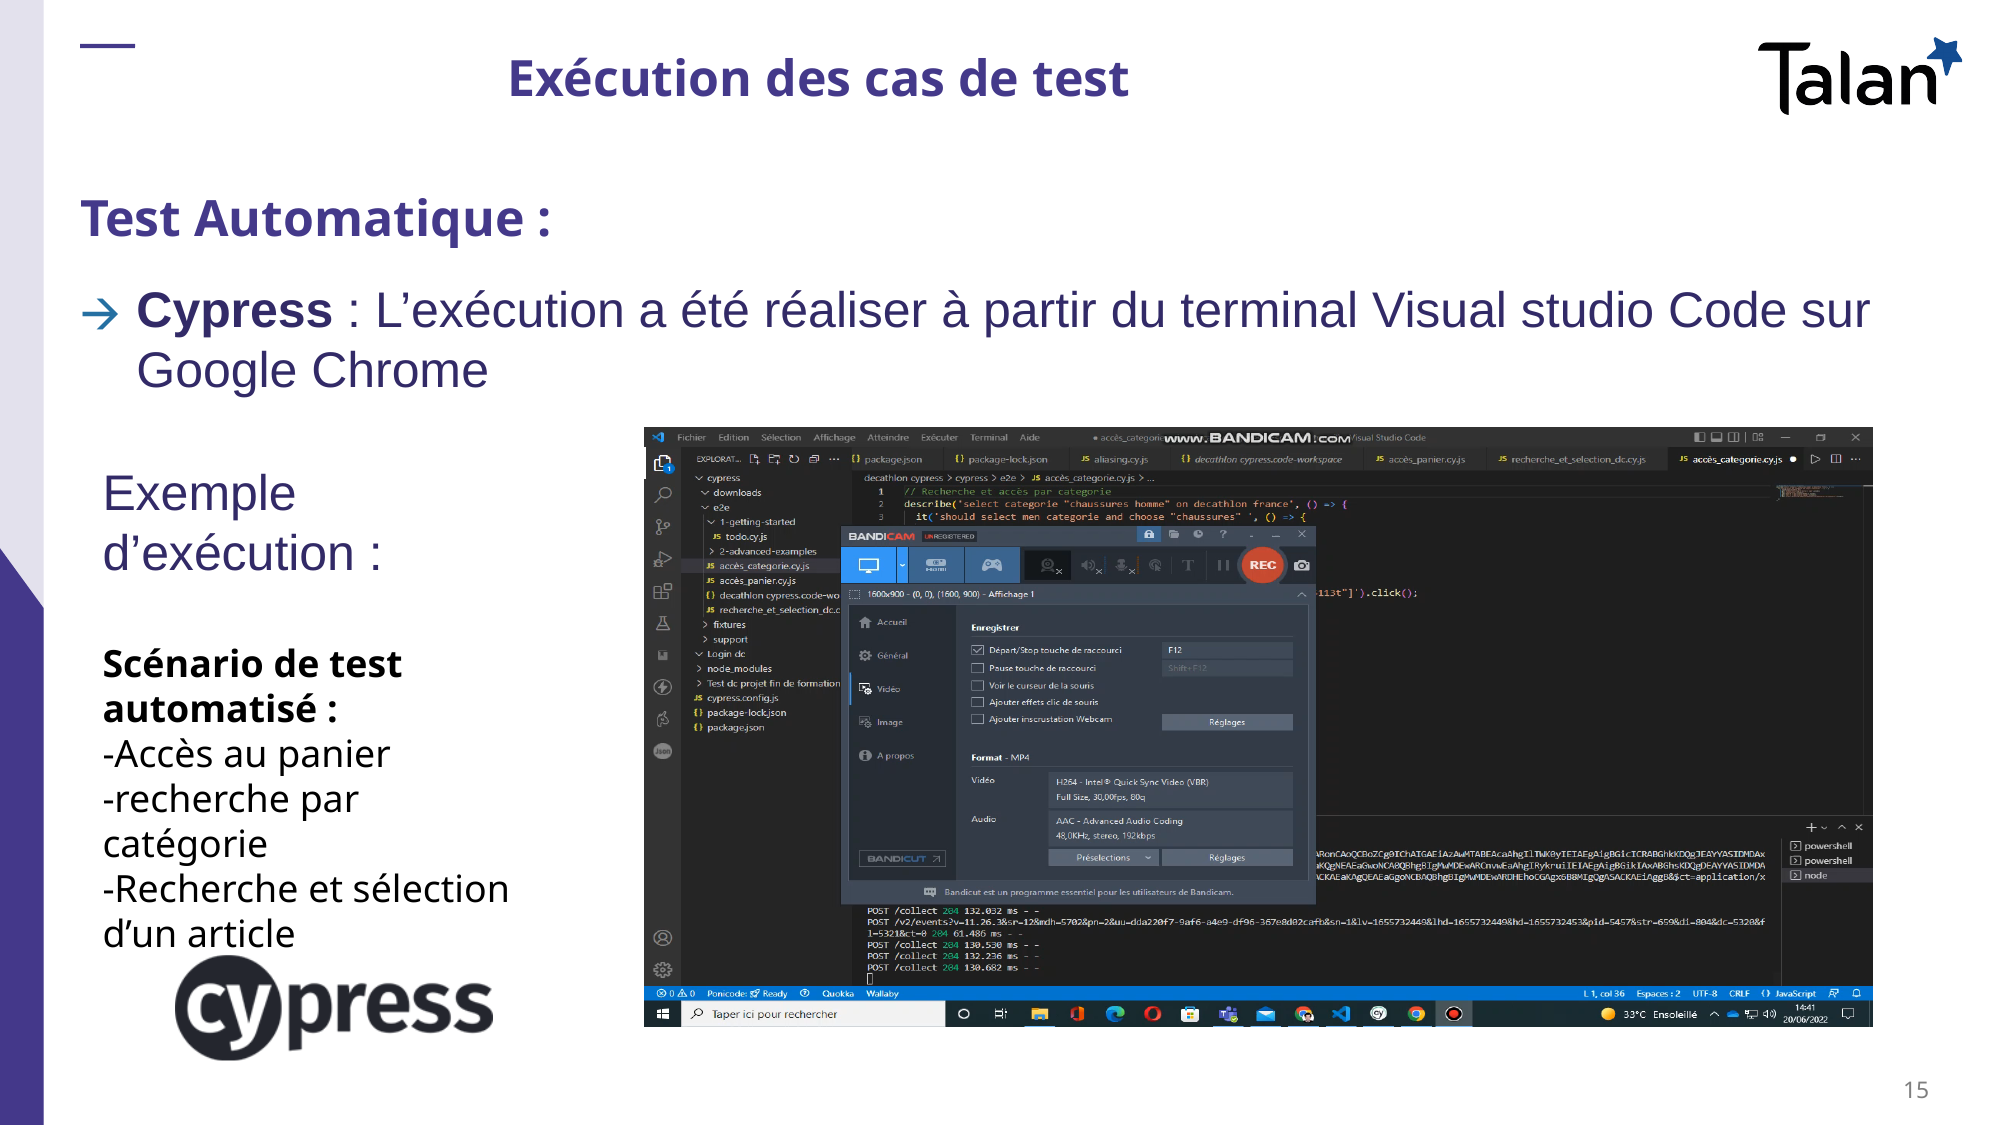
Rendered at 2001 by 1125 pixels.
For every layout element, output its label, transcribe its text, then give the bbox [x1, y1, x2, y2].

picture [175, 921, 494, 1094]
text_box Cypress : L’exécution a été réaliser à partir du terminal Visual studio Code sur Google Chrome [65, 262, 1888, 381]
picture [1758, 99, 1963, 115]
picture [644, 427, 1873, 1028]
text_box Test Automatique : [65, 171, 1679, 262]
title Exécution des cas de test [492, 31, 2000, 99]
text_box Exemple d’exécution : Scénario de test automatisé : -Accès au panier -recherche par catégorie -Recherche et sélection d’un article [87, 445, 557, 563]
